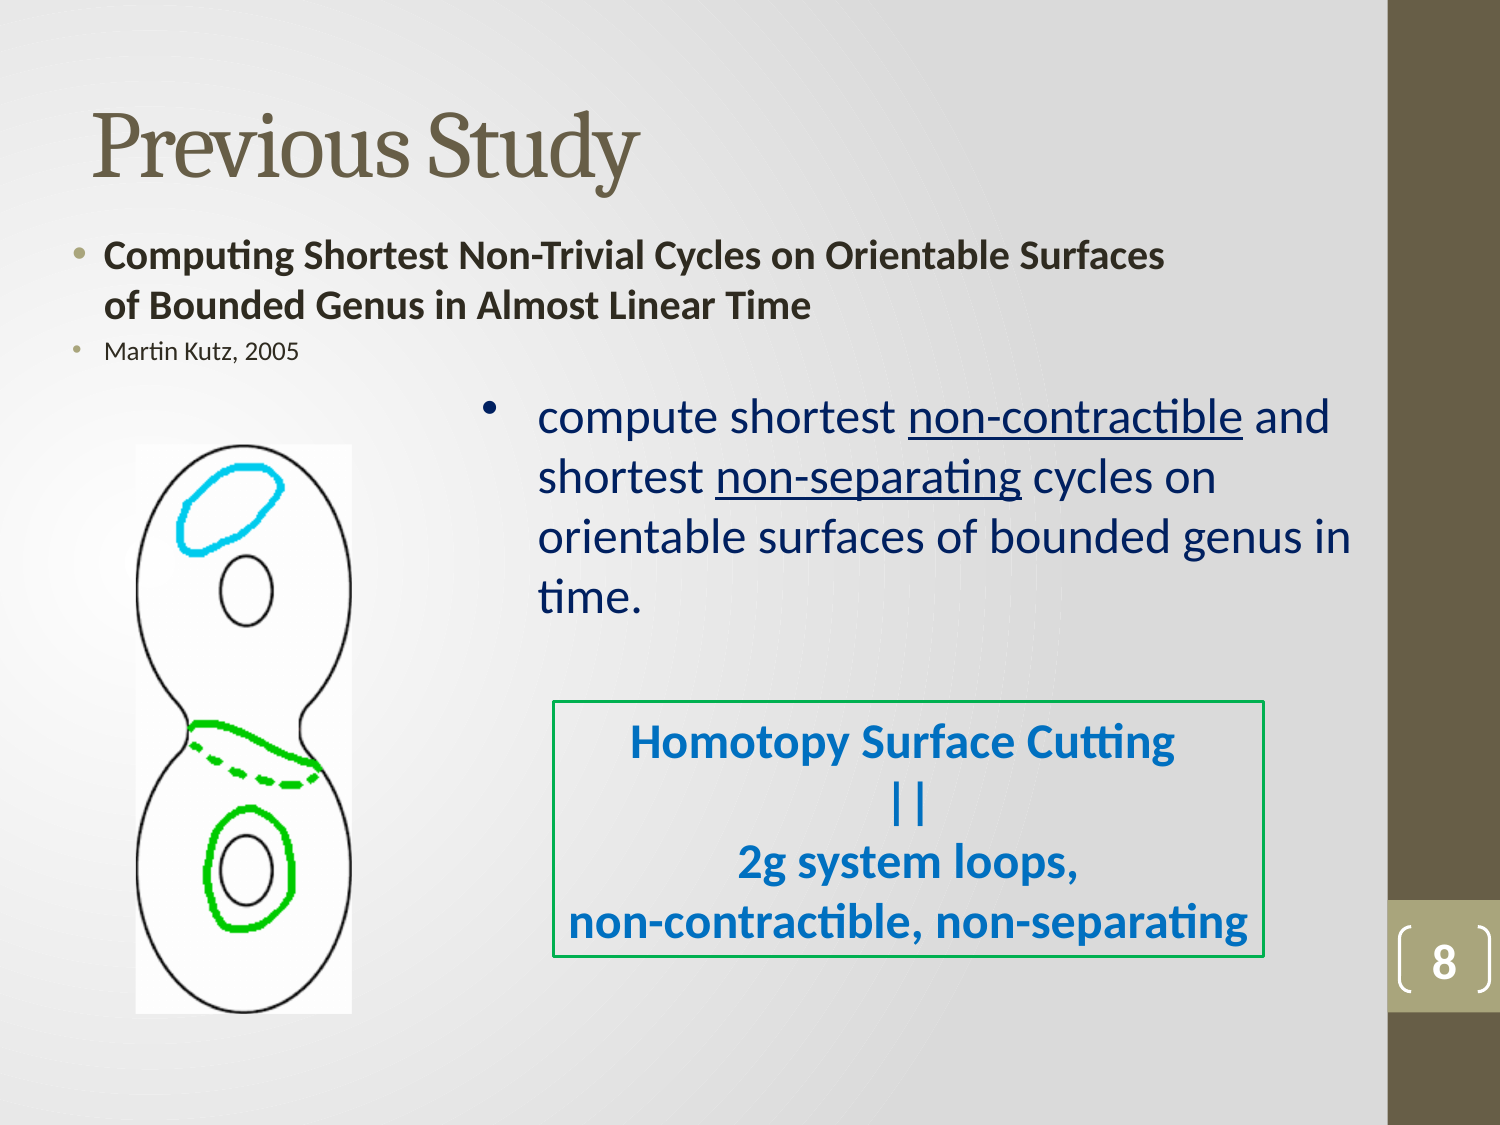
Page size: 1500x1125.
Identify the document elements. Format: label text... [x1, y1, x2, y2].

slide_number 8 [1397, 925, 1492, 994]
list Computing Shortest Non-Trivial Cycles on Orientable Surfaces of Bounded Genus in Almost Linear Time Martin Kutz, 2005 [41, 220, 1459, 374]
text_box Homotopy Surface Cutting || 2g system loops, non-contractible, non-separating [553, 701, 1264, 957]
title Previous Study [75, 45, 1325, 220]
picture [0, 445, 529, 1013]
